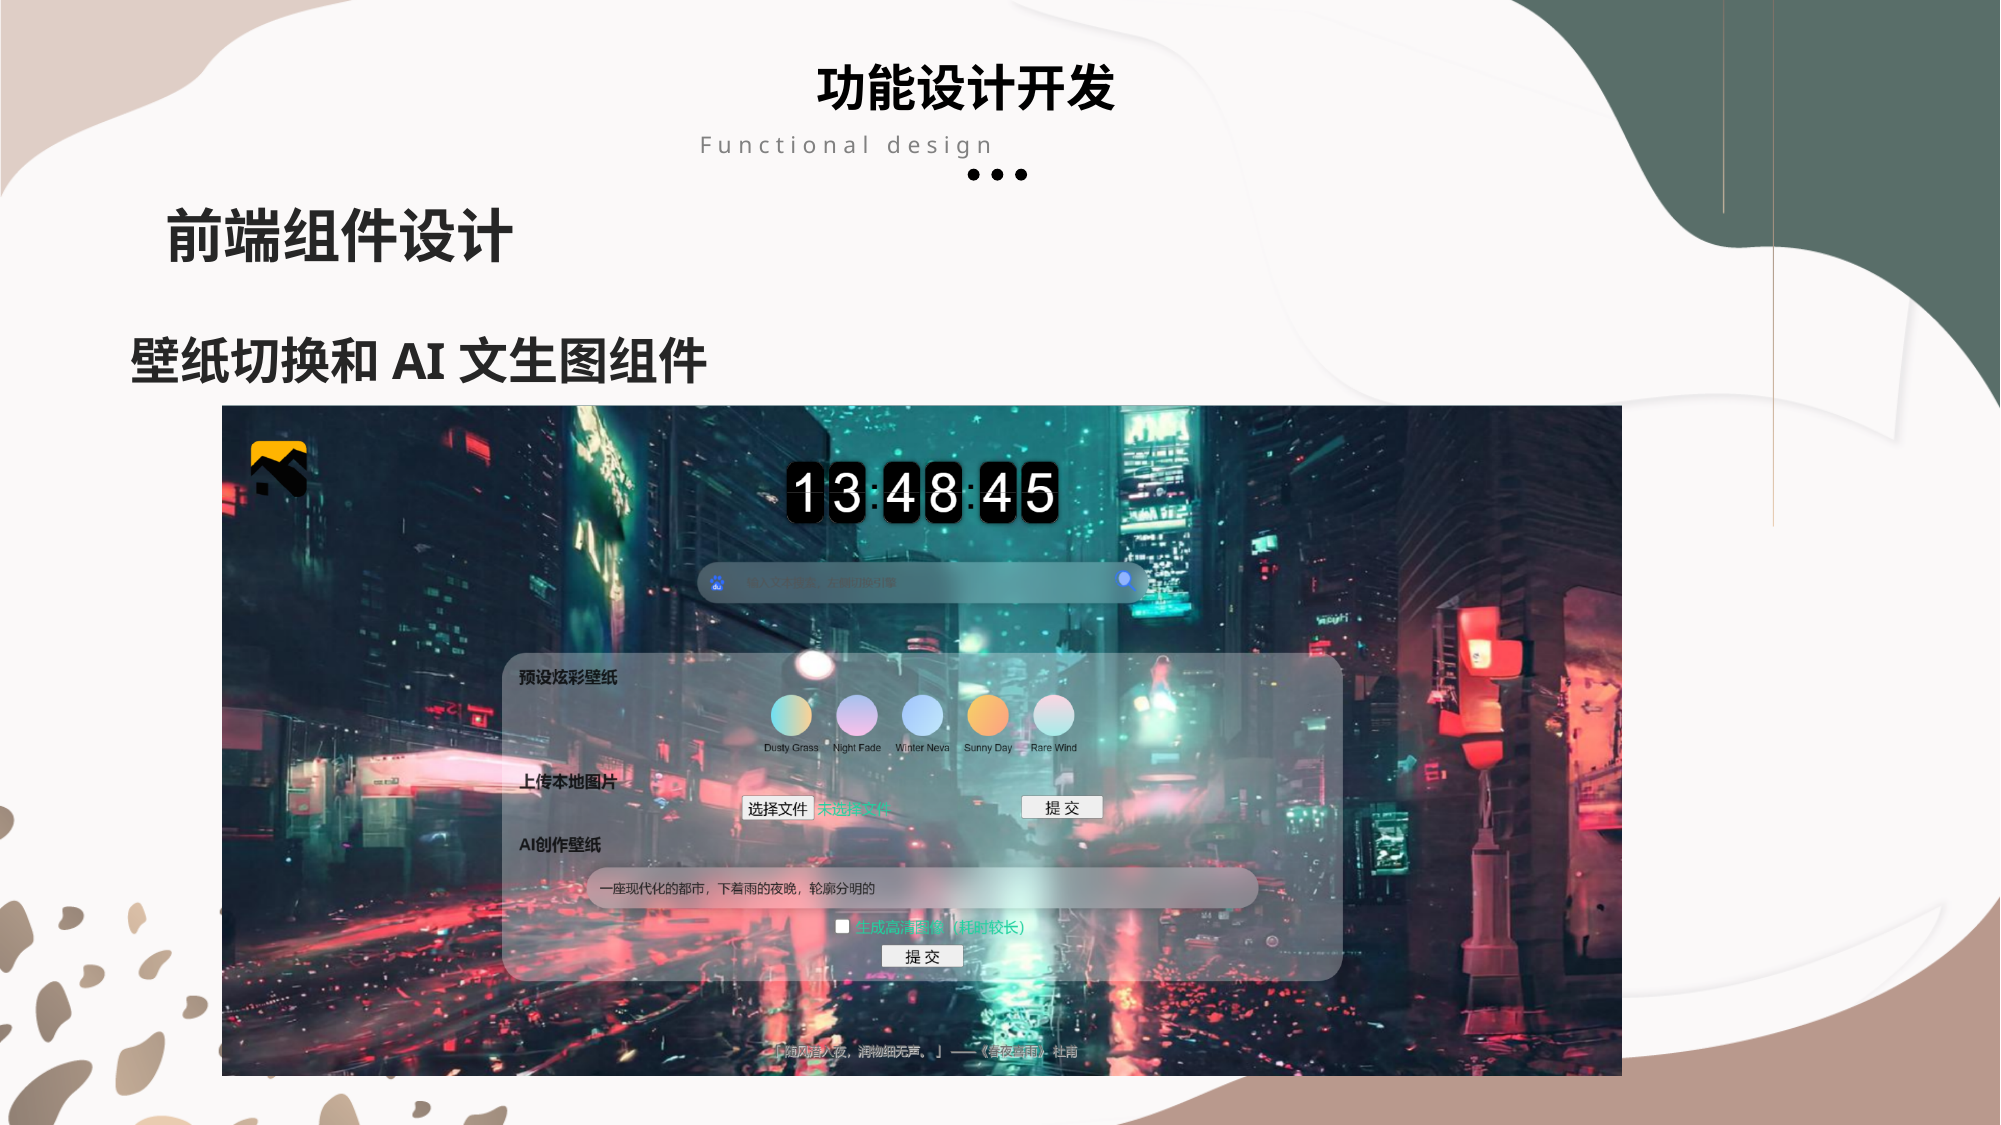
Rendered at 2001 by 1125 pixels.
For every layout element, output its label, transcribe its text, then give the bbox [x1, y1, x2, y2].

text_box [699, 56, 1301, 189]
text_box 前端组件设计 [150, 191, 991, 277]
text_box 壁纸切换和AI文生图组件 [115, 292, 1993, 398]
picture [0, 0, 2000, 1125]
